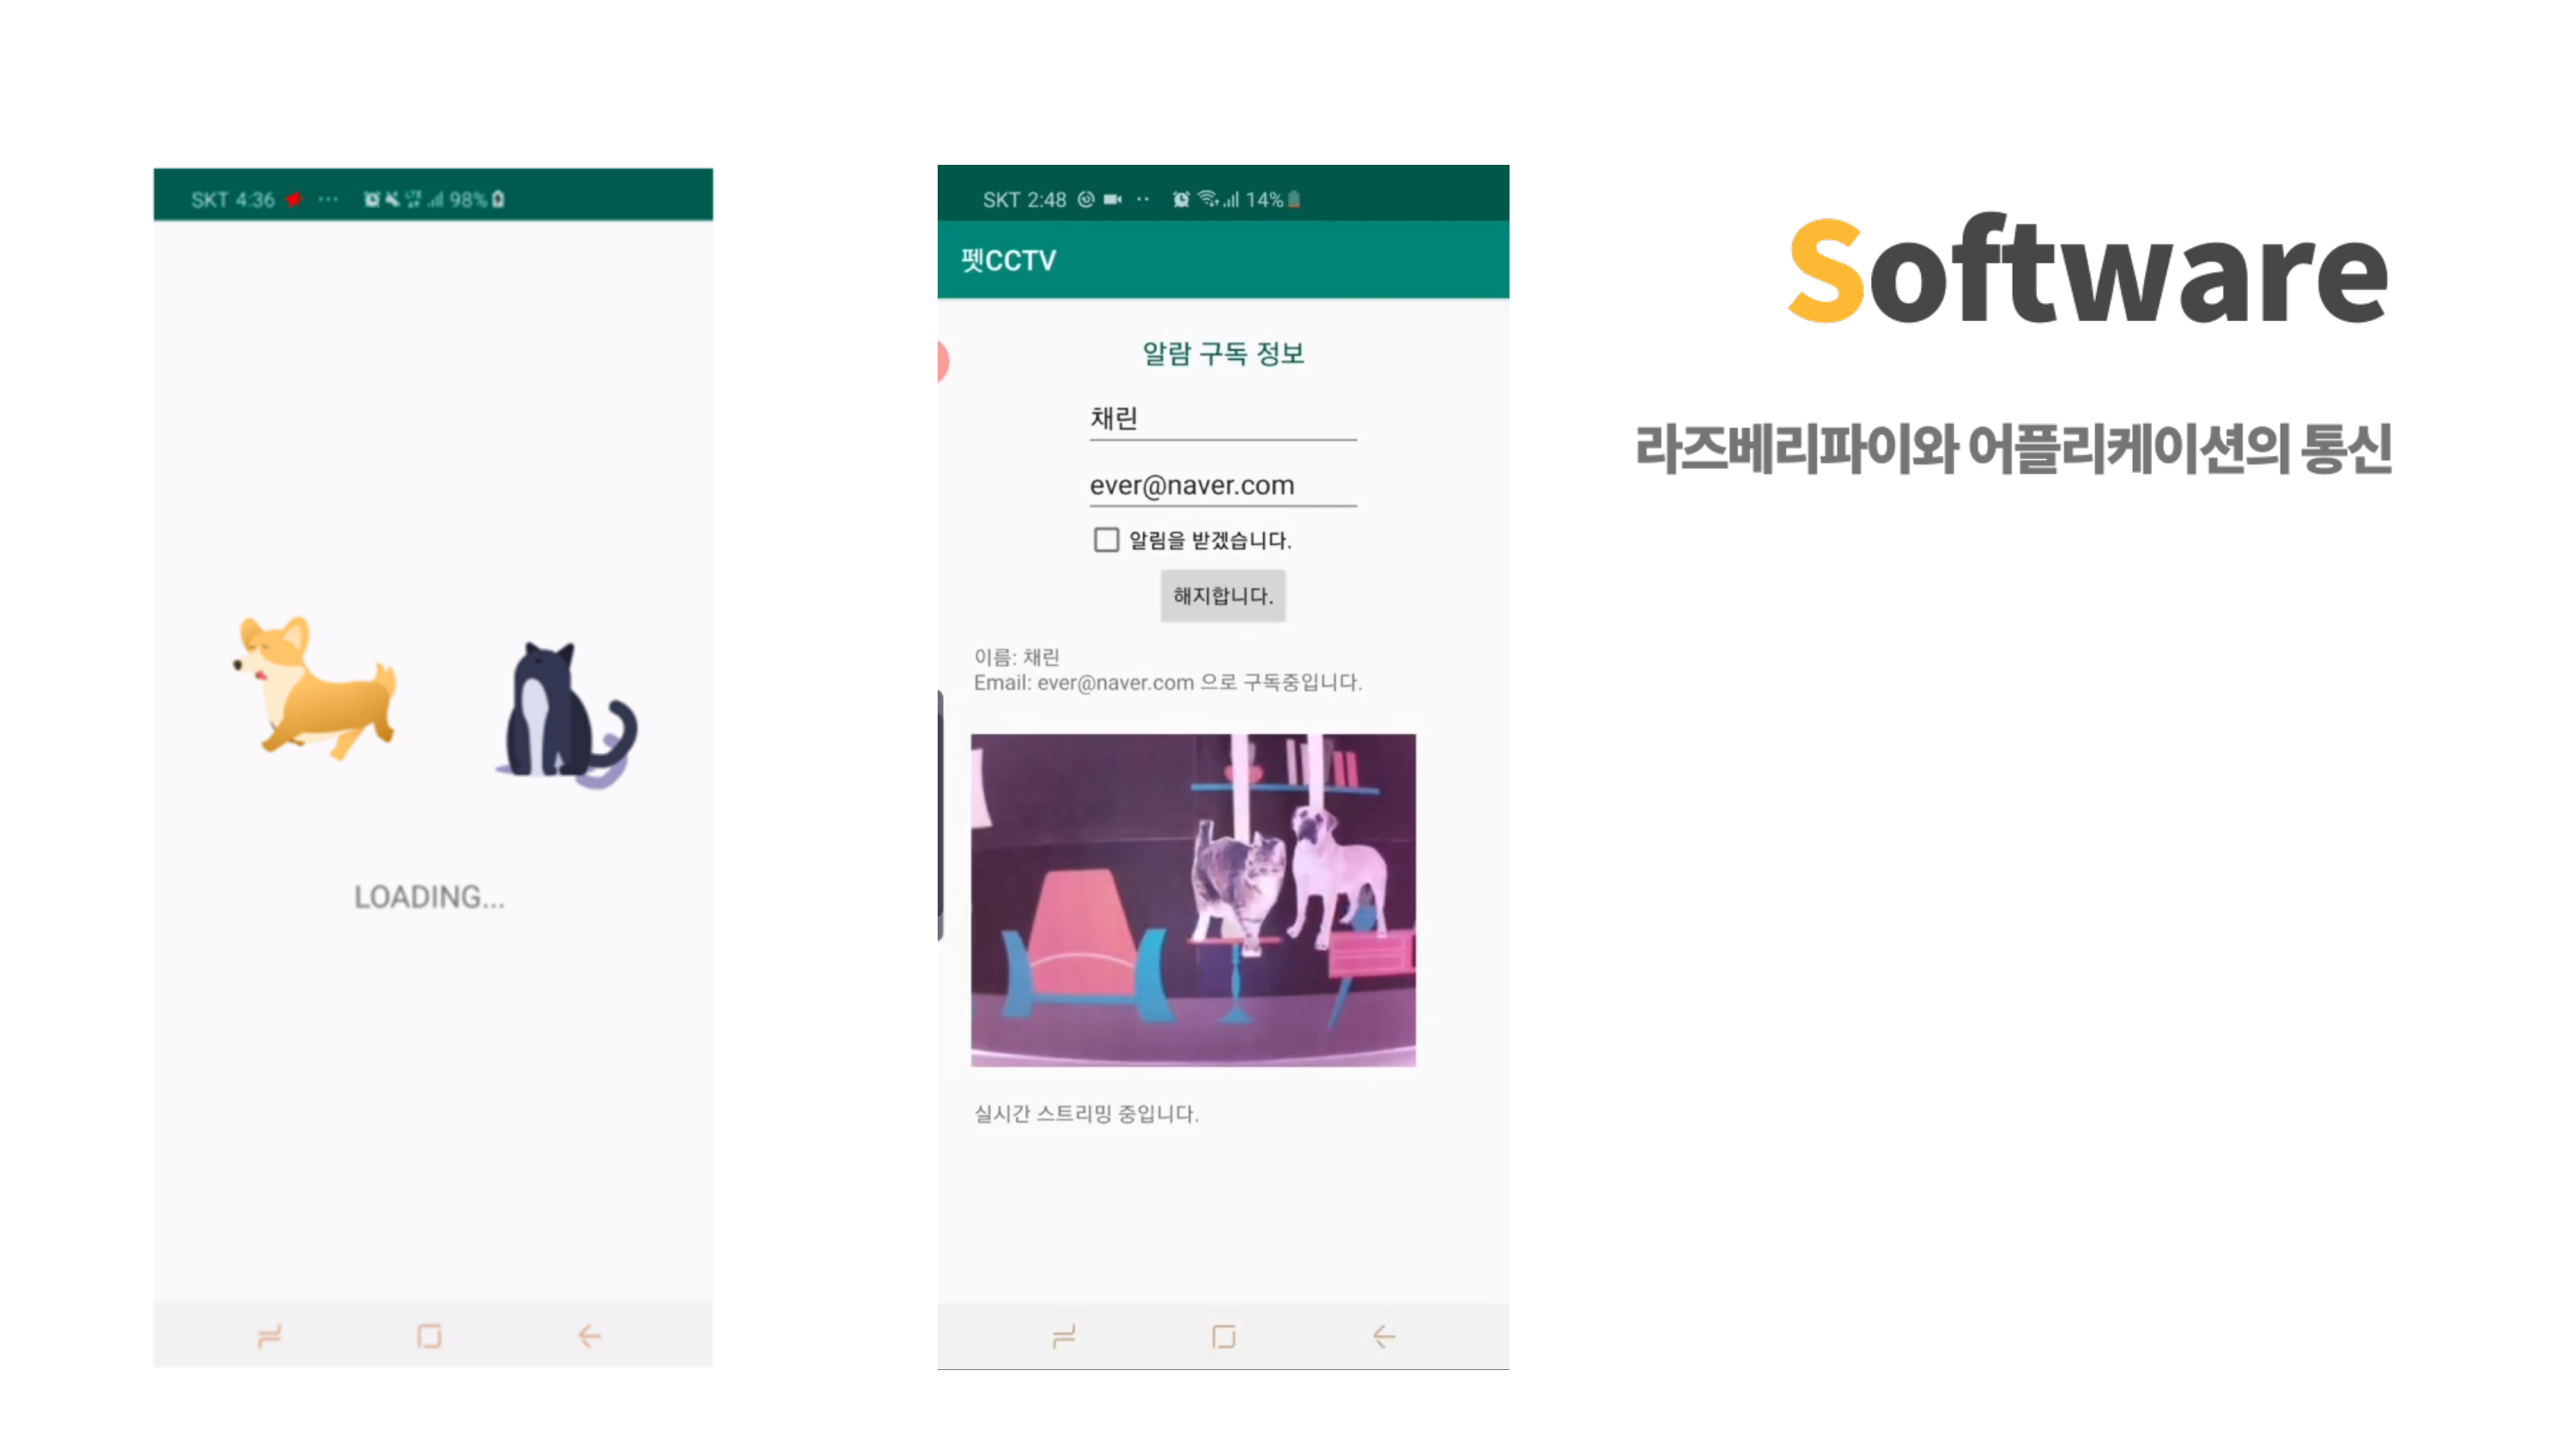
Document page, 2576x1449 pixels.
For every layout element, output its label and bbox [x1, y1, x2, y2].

text_box [150, 165, 716, 1370]
picture [1578, 145, 2453, 511]
picture [938, 165, 1510, 1370]
